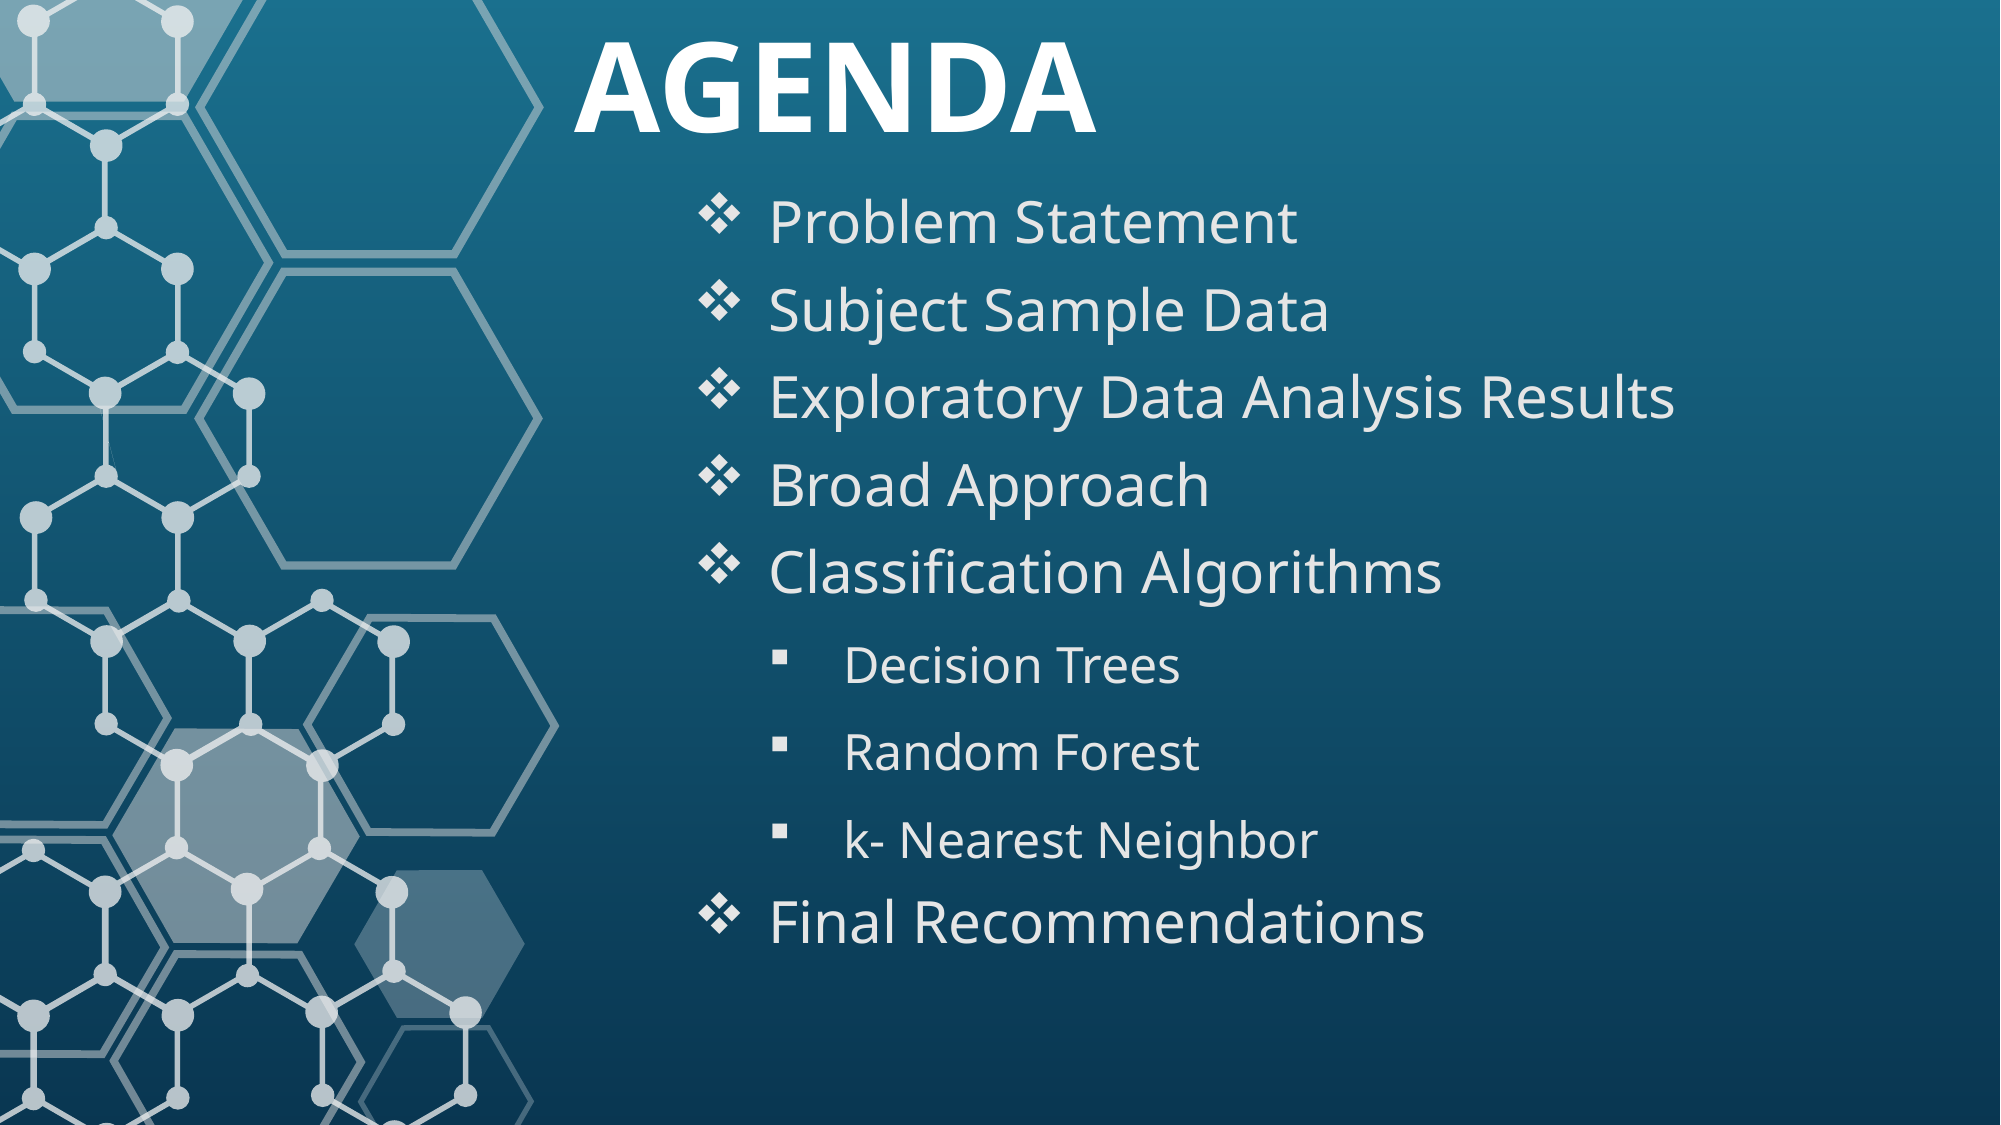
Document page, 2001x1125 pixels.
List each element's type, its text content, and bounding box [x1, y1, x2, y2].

text_box AGENDA [559, 0, 1666, 165]
text_box Problem Statement Subject Sample Data Exploratory Data Analysis Results Broad Approach Classification Algorithms Decision Trees Random Forest k- Nearest Neighbor Final Recommendations [678, 160, 2000, 963]
